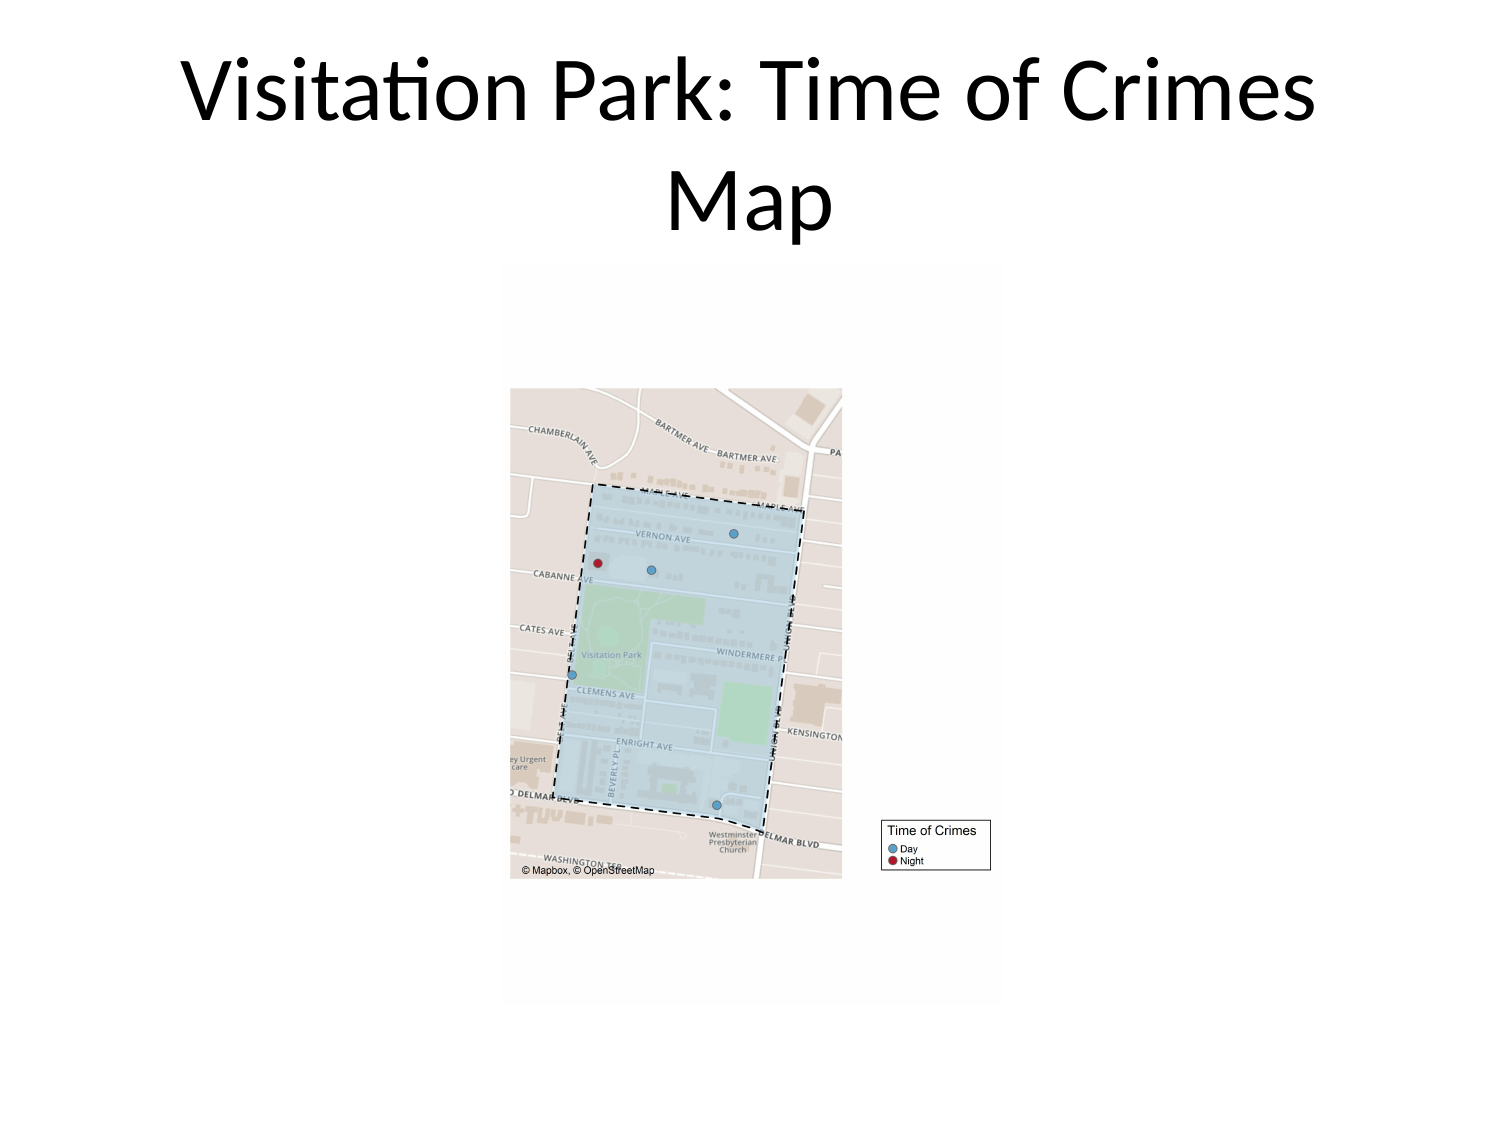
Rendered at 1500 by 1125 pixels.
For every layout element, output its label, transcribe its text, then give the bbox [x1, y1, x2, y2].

picture [499, 262, 1003, 1005]
title Visitation Park: Time of Crimes Map [75, 45, 1425, 233]
